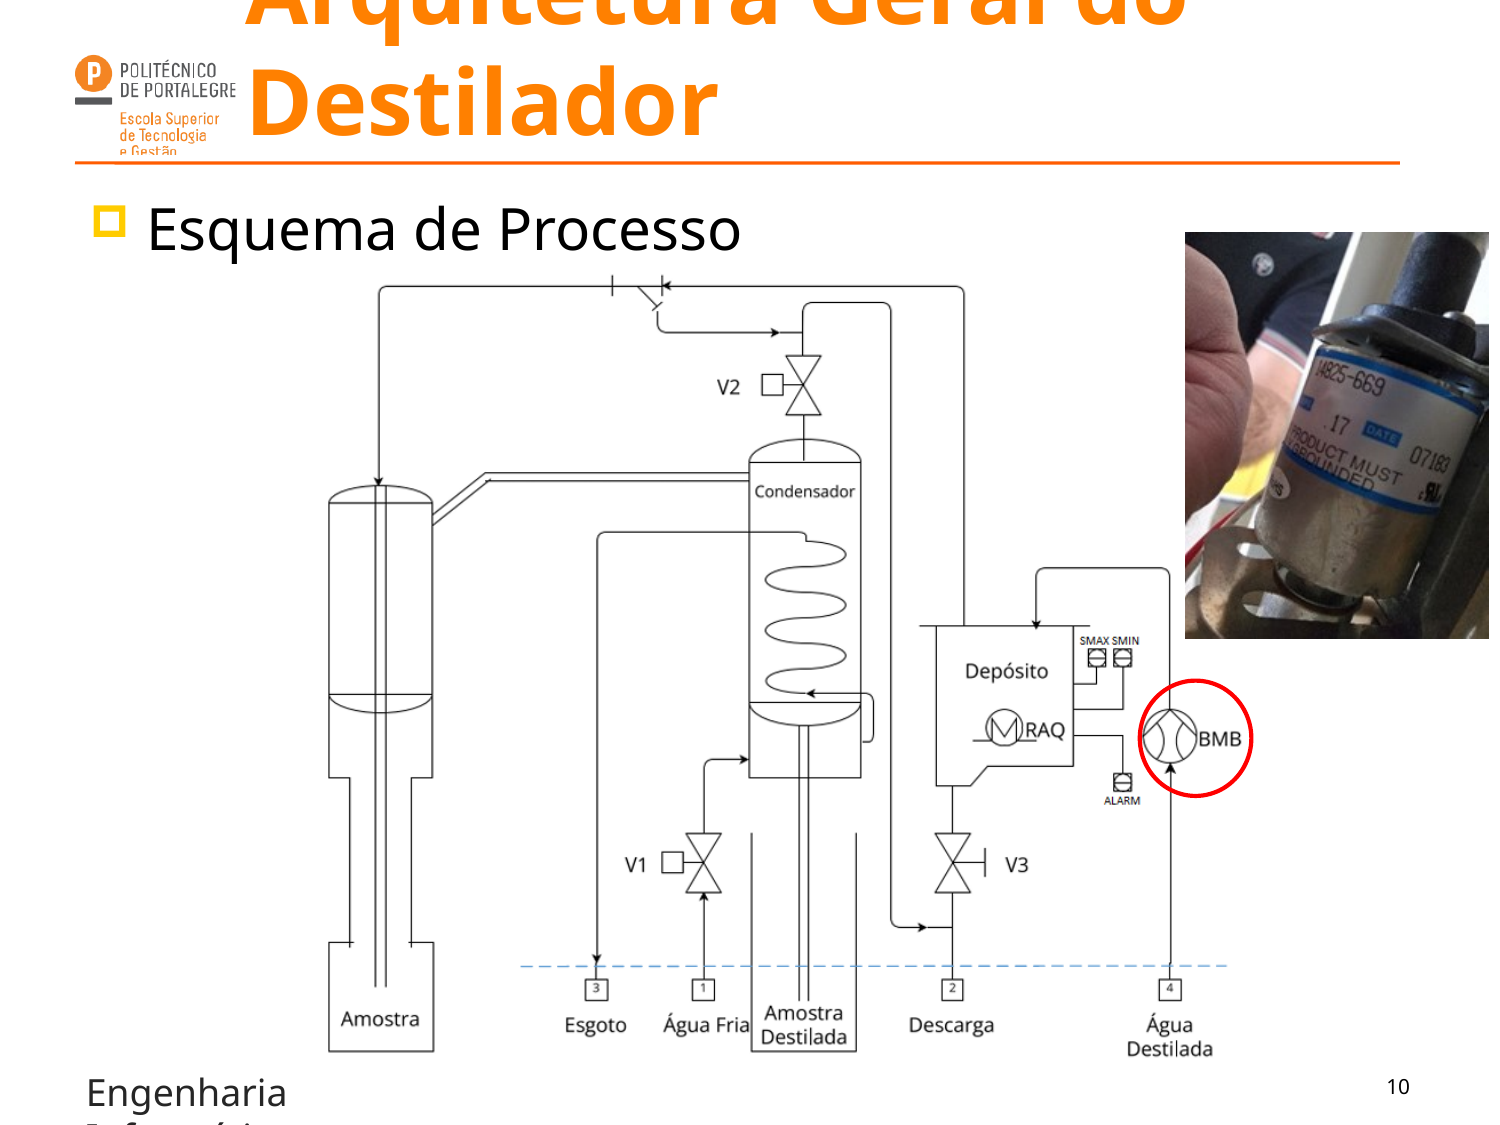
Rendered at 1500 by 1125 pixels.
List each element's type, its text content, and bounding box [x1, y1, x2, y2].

list Esquema de Processo [74, 184, 1400, 295]
slide_number 10 [1074, 1065, 1426, 1120]
picture [308, 232, 1489, 1064]
title Arquitetura Geral do Destilador [229, 45, 1448, 162]
